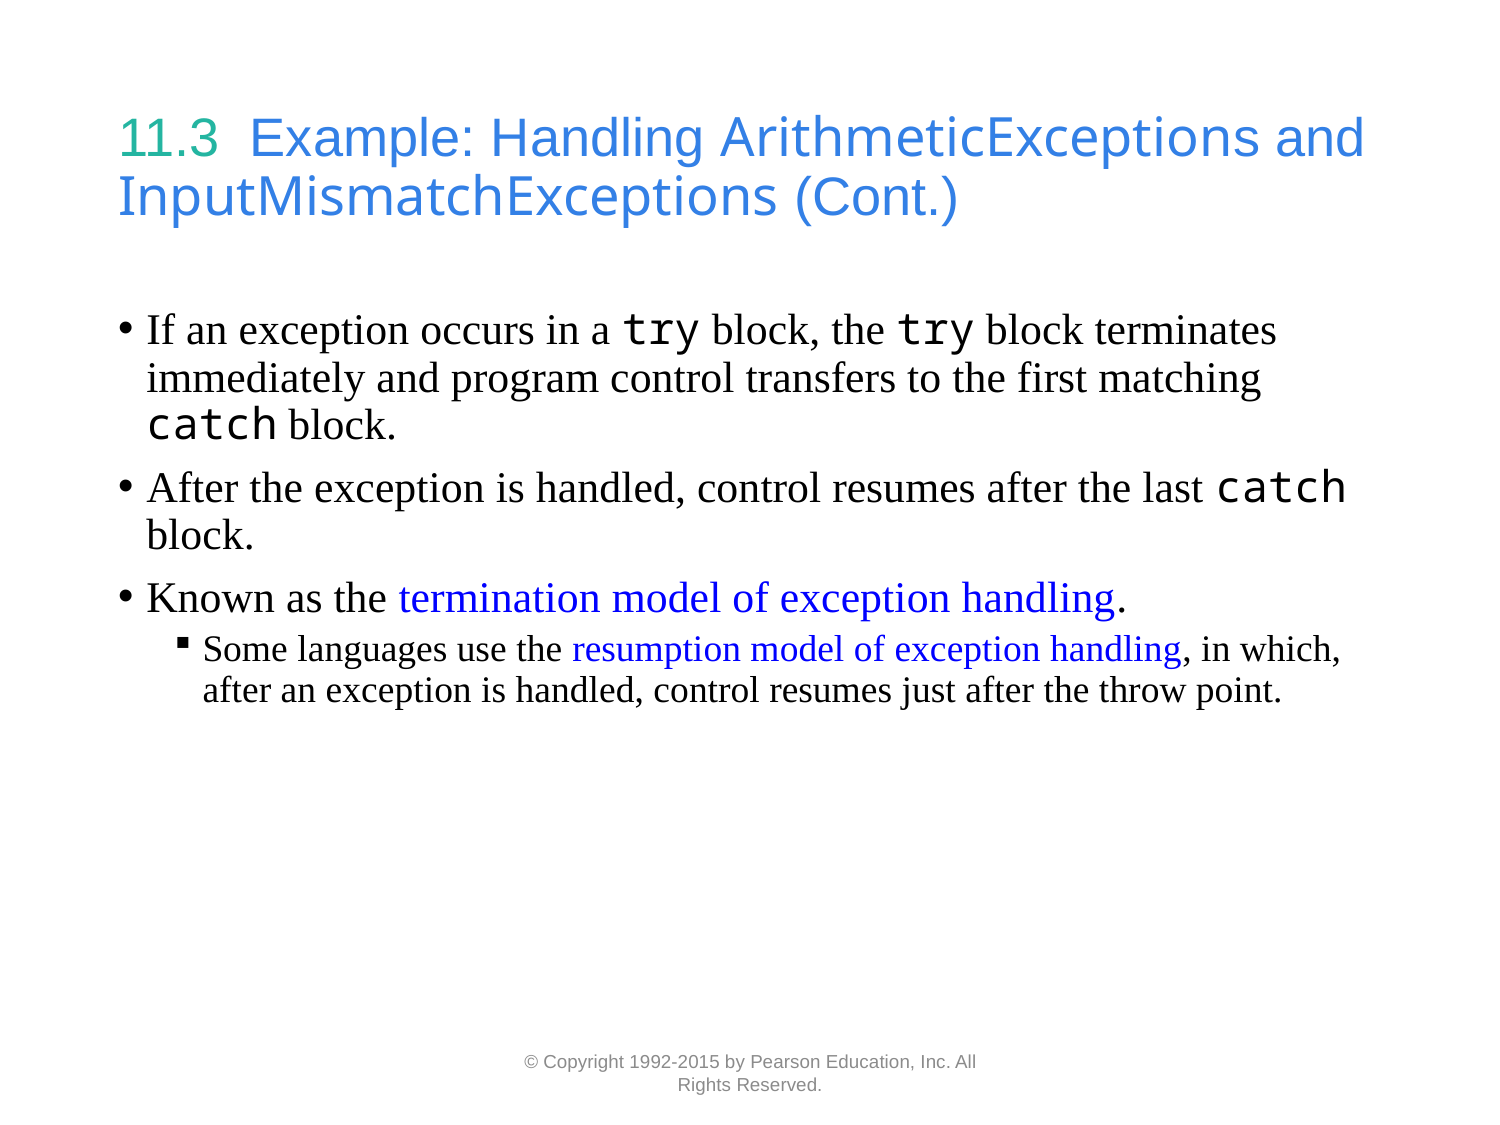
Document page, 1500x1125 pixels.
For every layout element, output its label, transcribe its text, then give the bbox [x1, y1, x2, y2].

footer © Copyright 1992-2015 by Pearson Education, Inc. All Rights Reserved. [496, 1042, 1004, 1103]
list If an exception occurs in a try block, the try block terminates immediately and program control transfers to the first matching catch block. After the exception is handled, control resumes after the last catch block. Known as the termination model of exception handling. Some languages use the resumption model of exception handling, in which, after an exception is handled, control resumes just after the throw point. [103, 299, 1397, 1014]
title 11.3 Example: Handling ArithmeticExceptions and InputMismatchExceptions (Cont.) [103, 59, 1397, 278]
